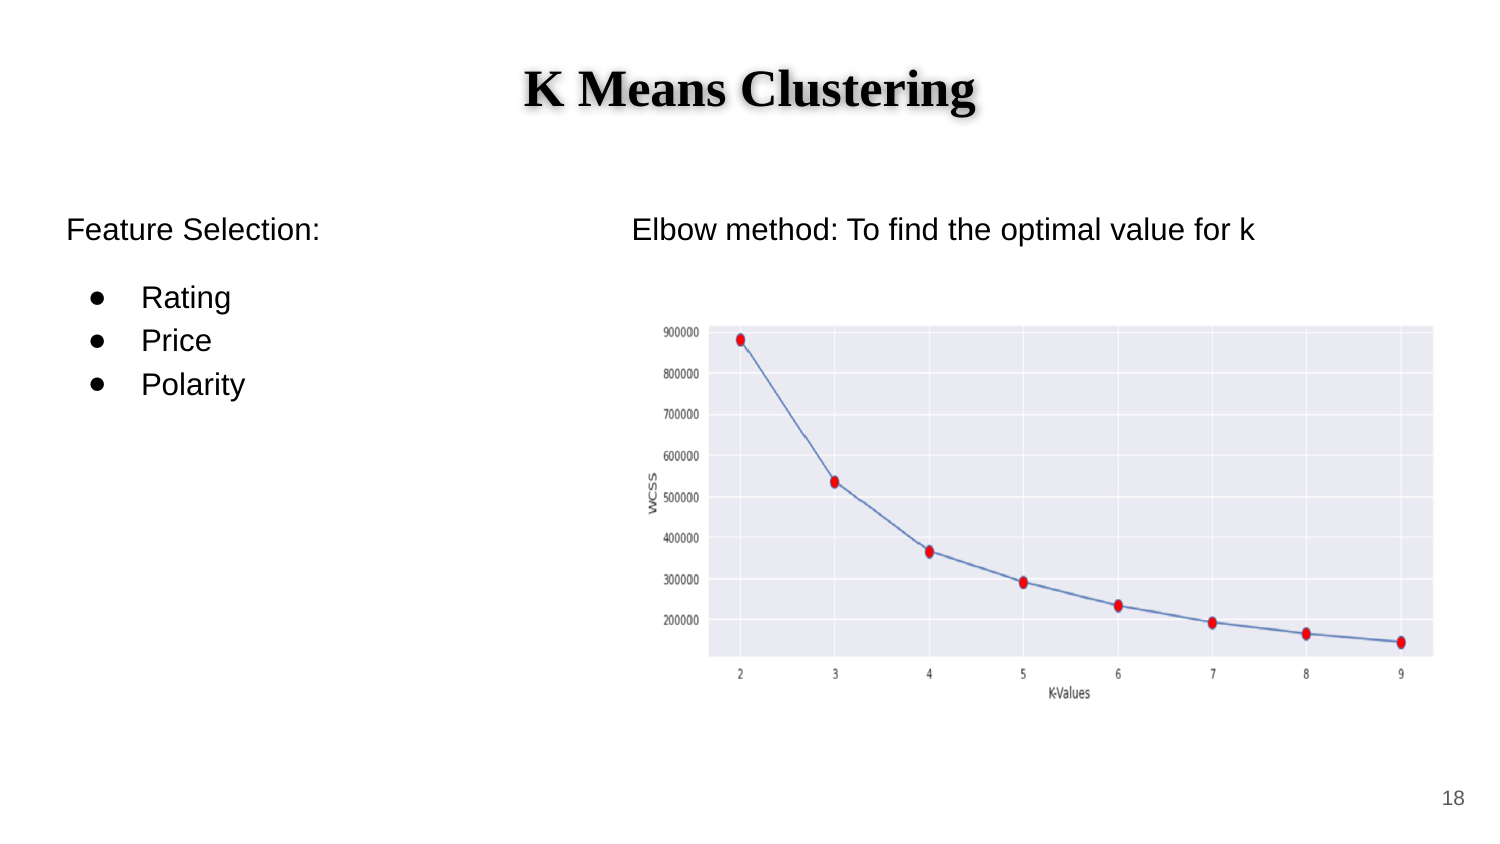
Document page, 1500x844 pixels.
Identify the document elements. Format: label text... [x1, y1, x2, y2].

list Elbow method: To find the optimal value for k [541, 189, 1449, 315]
slide_number 18 [1389, 764, 1480, 830]
title K Means Clustering [51, 38, 1449, 152]
picture [633, 314, 1492, 729]
list Feature Selection: Rating Price Polarity [51, 189, 570, 480]
